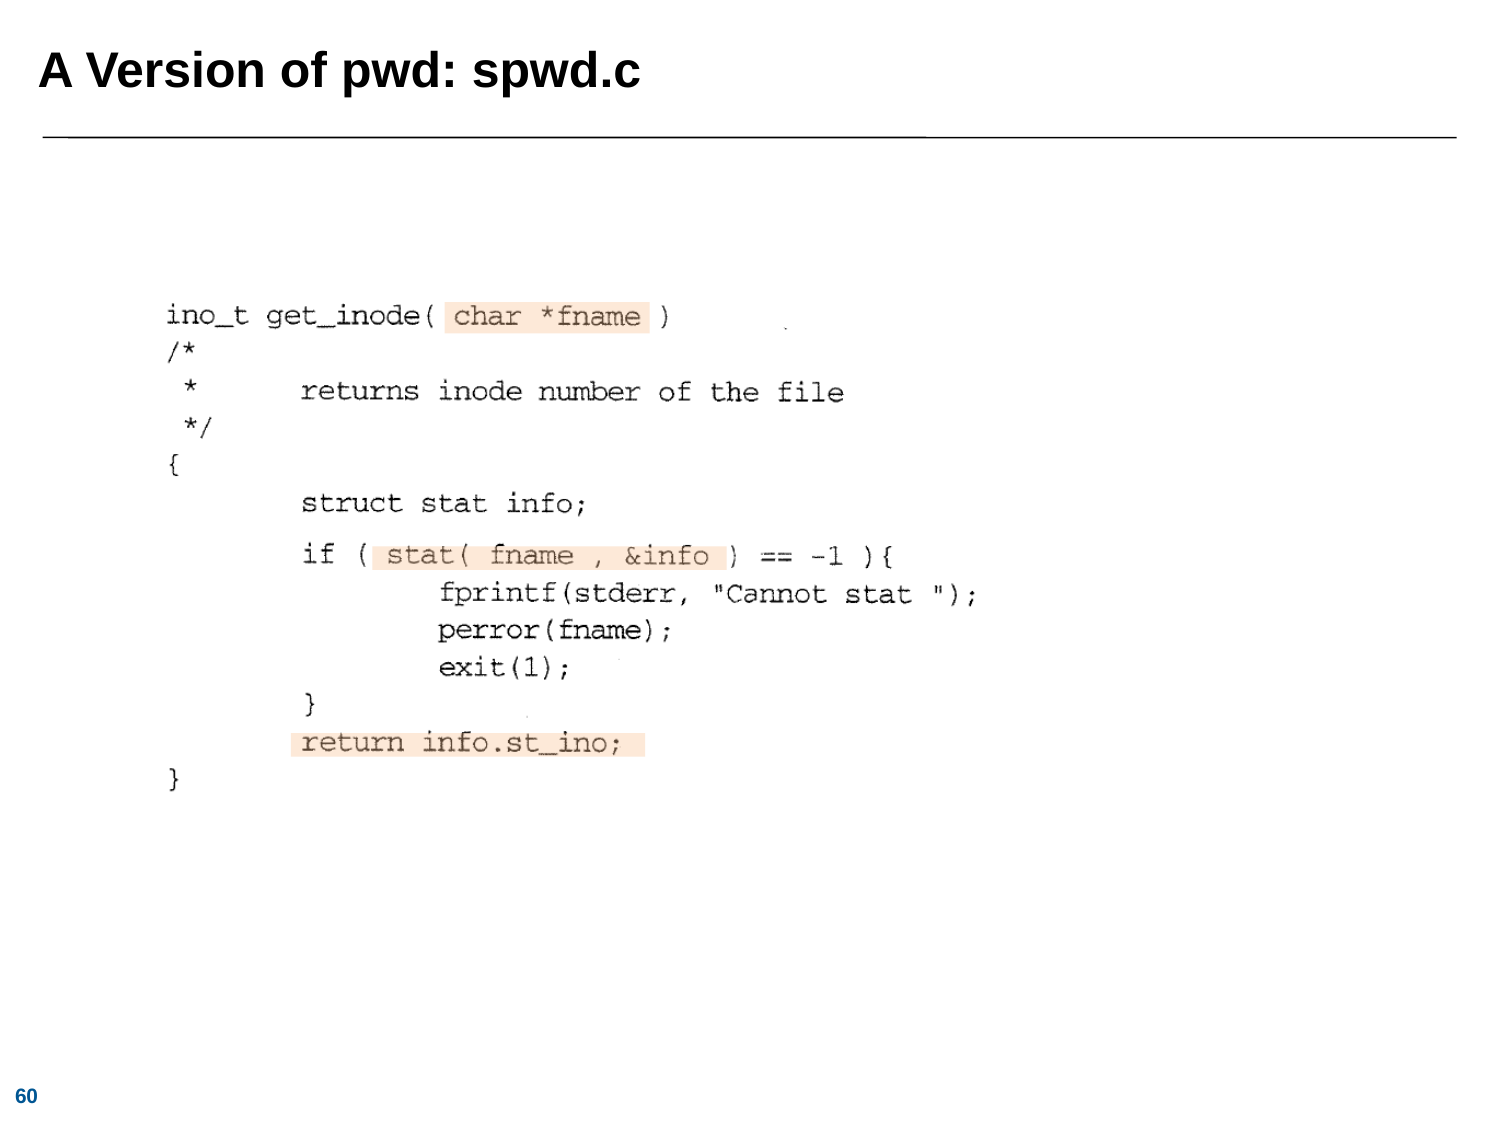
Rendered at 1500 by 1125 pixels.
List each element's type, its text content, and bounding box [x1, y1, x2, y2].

title A Version of pwd: spwd.c [37, 37, 1450, 113]
slide_number 60 [0, 1074, 83, 1120]
picture [161, 302, 994, 799]
